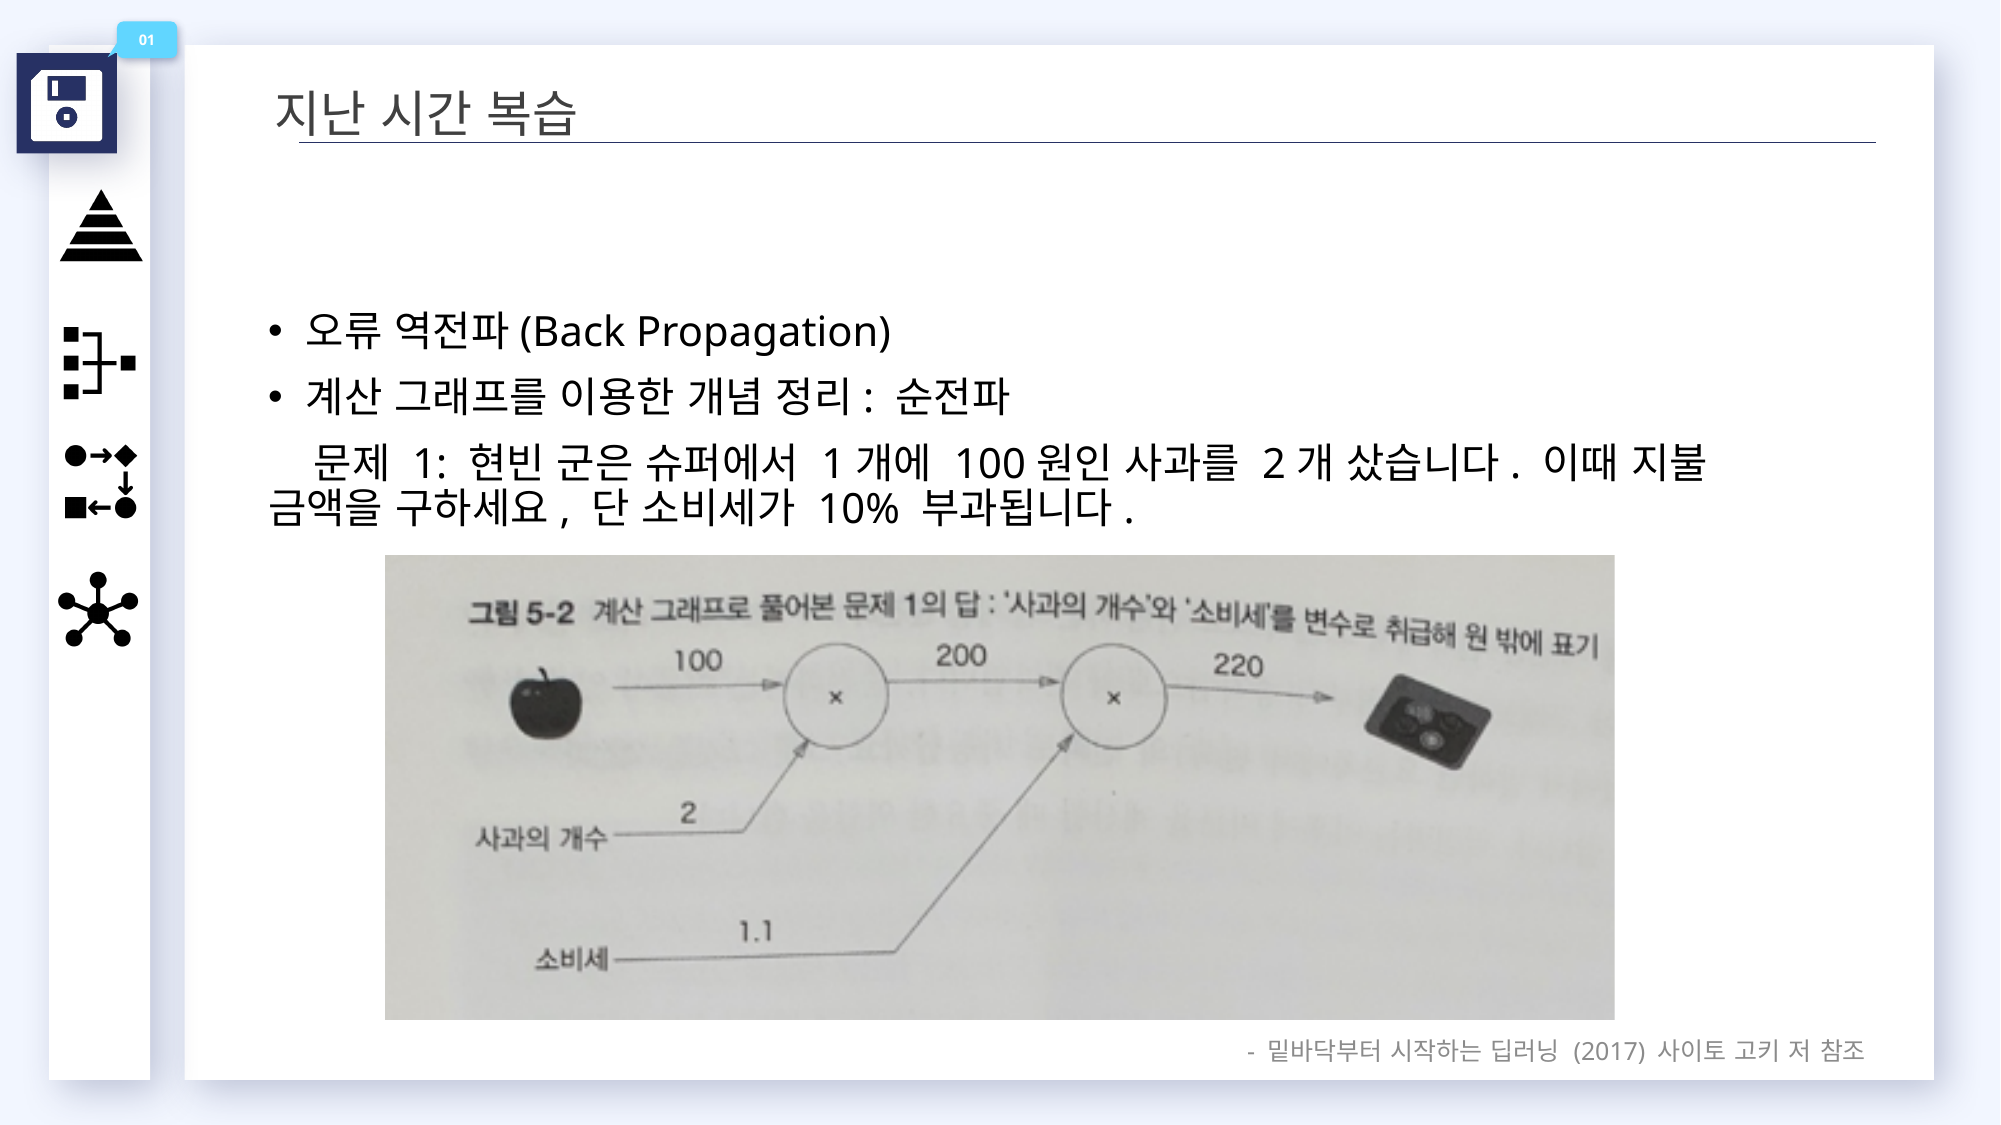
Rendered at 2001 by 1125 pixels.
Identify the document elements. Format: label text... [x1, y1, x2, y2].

picture [385, 555, 1615, 1020]
text_box 지난 시간 복습 [184, 44, 1935, 1081]
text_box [16, 21, 178, 1080]
footer - 밑바닥부터 시작하는 딥러닝 (2017) 사이토 고키 저 참조 [1207, 1020, 1906, 1081]
list 오류 역전파(Back Propagation) 계산 그래프를 이용한 개념 정리: 순전파 문제 1: 현빈 군은 슈퍼에서 1개에 100원인 사과를 2개 샀습니다. 이때 지불 금액을 구하세요, 단 소비세가 10% 부과됩니다. [253, 302, 1830, 963]
